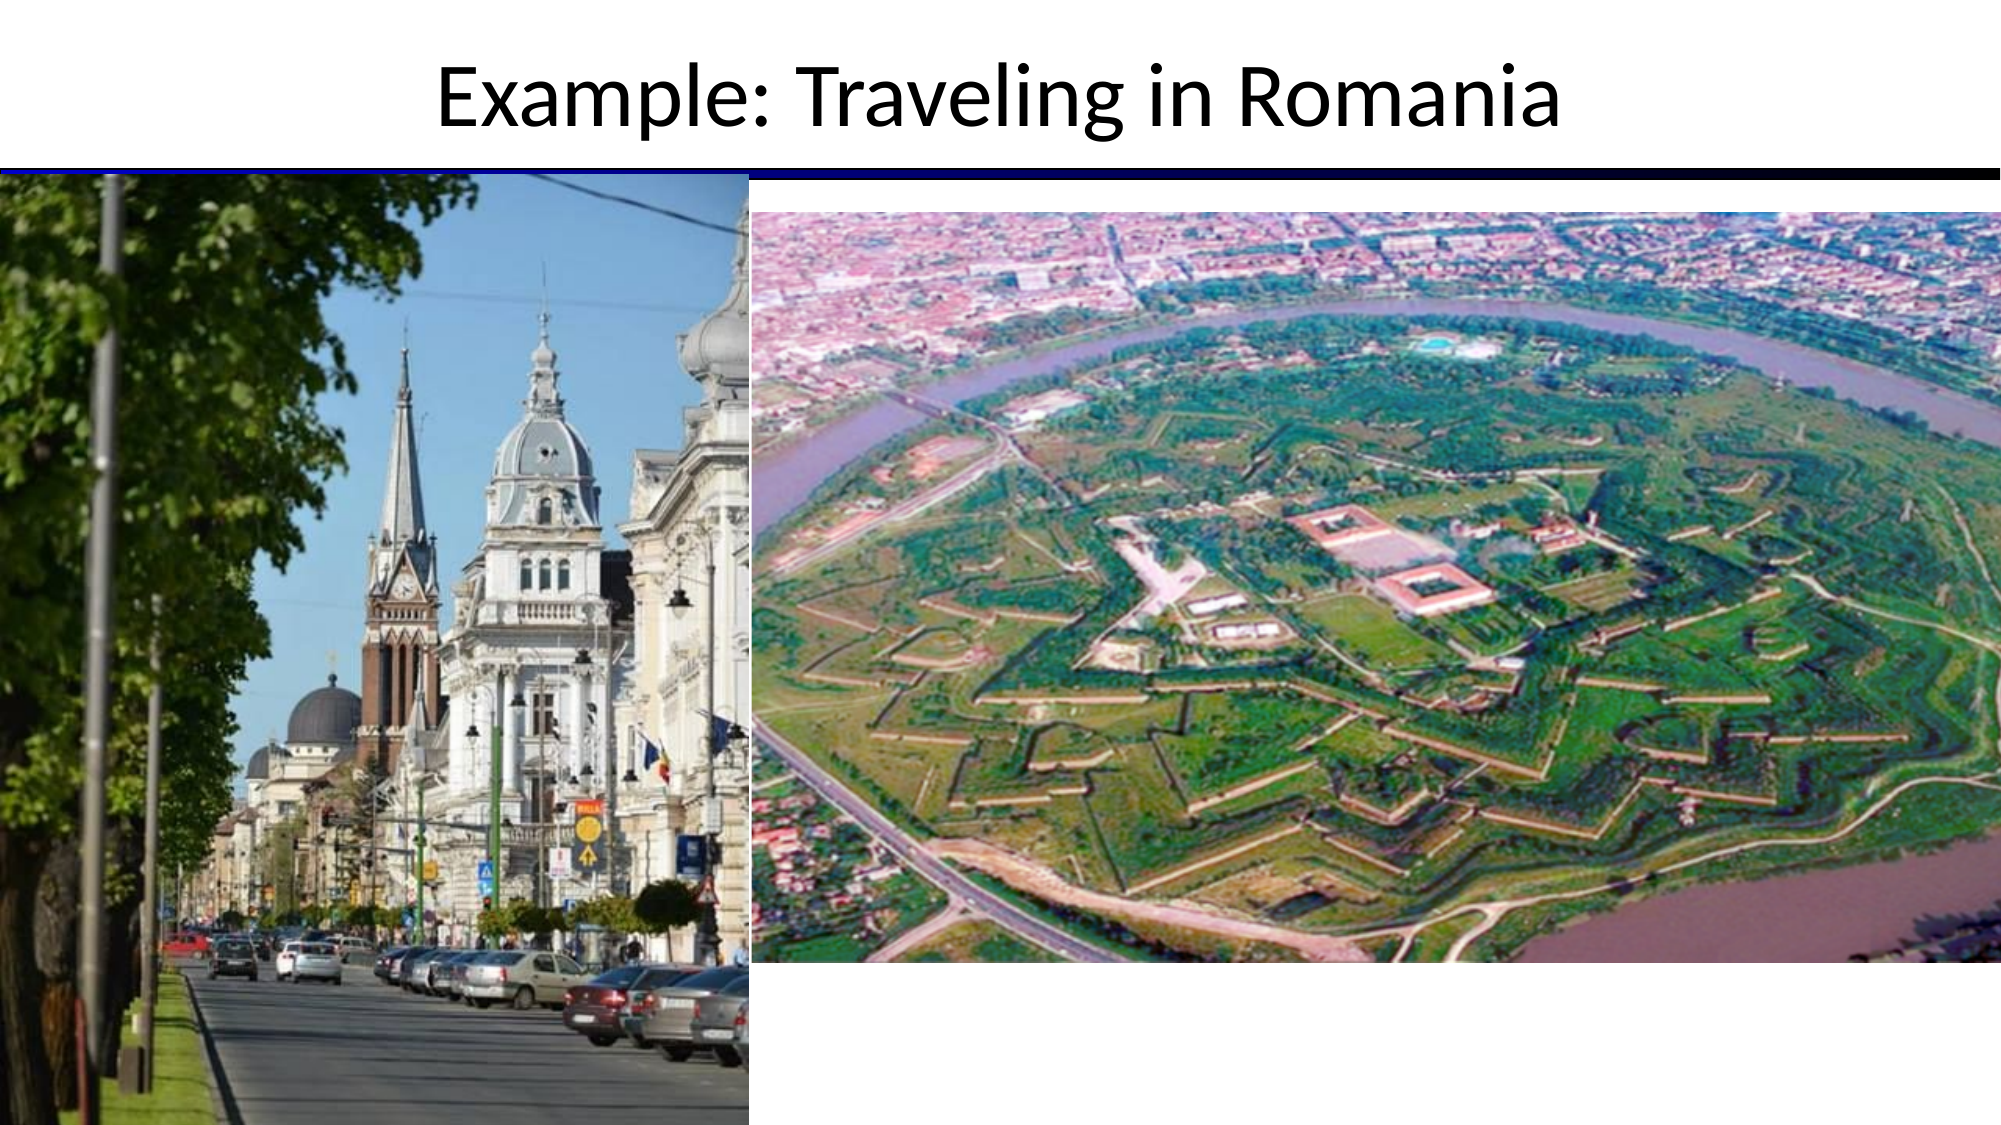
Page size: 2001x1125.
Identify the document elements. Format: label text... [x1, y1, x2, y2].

title Example: Traveling in Romania [0, 0, 2000, 184]
picture [751, 212, 2001, 963]
picture [0, 174, 749, 1125]
